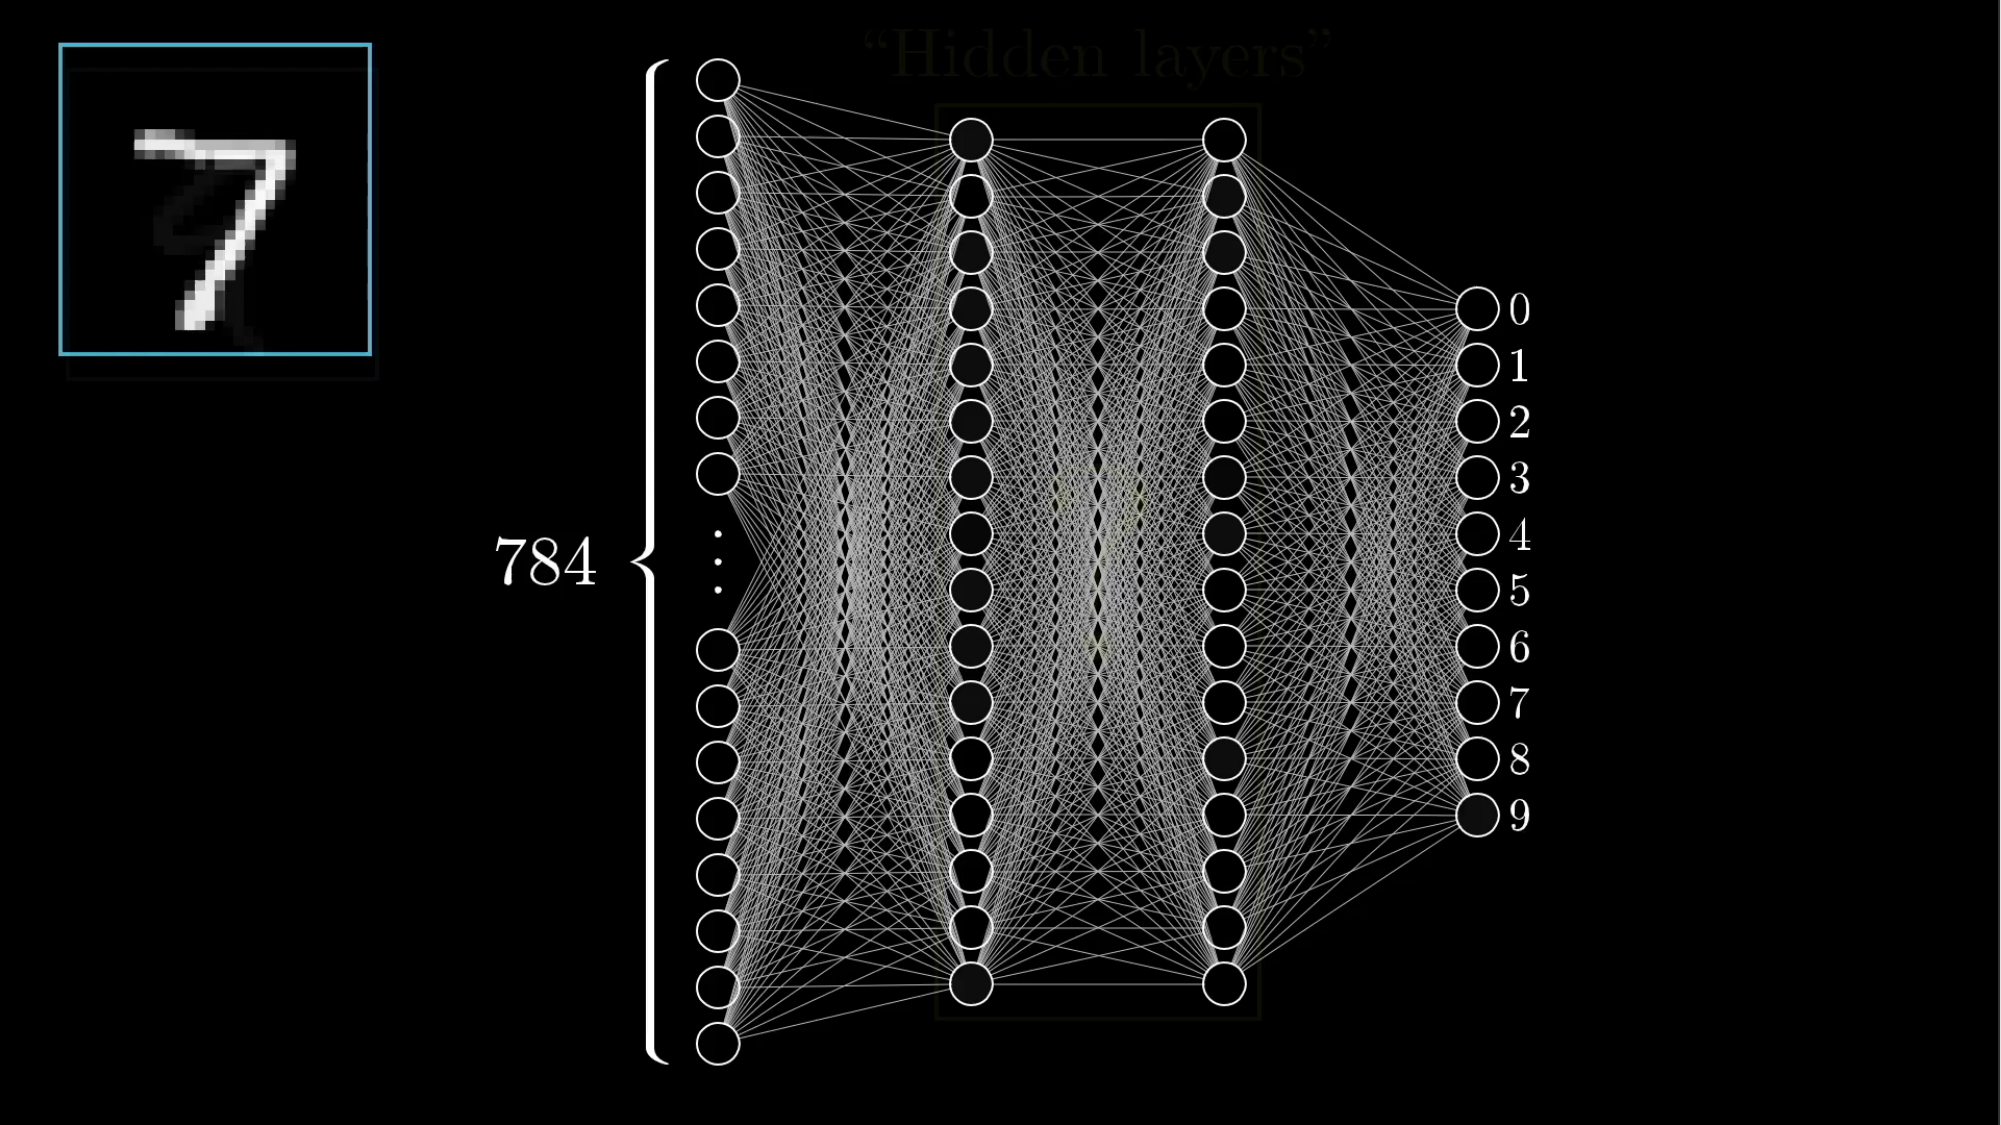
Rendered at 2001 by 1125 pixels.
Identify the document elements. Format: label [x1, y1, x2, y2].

text_box [0, 0, 1999, 1125]
